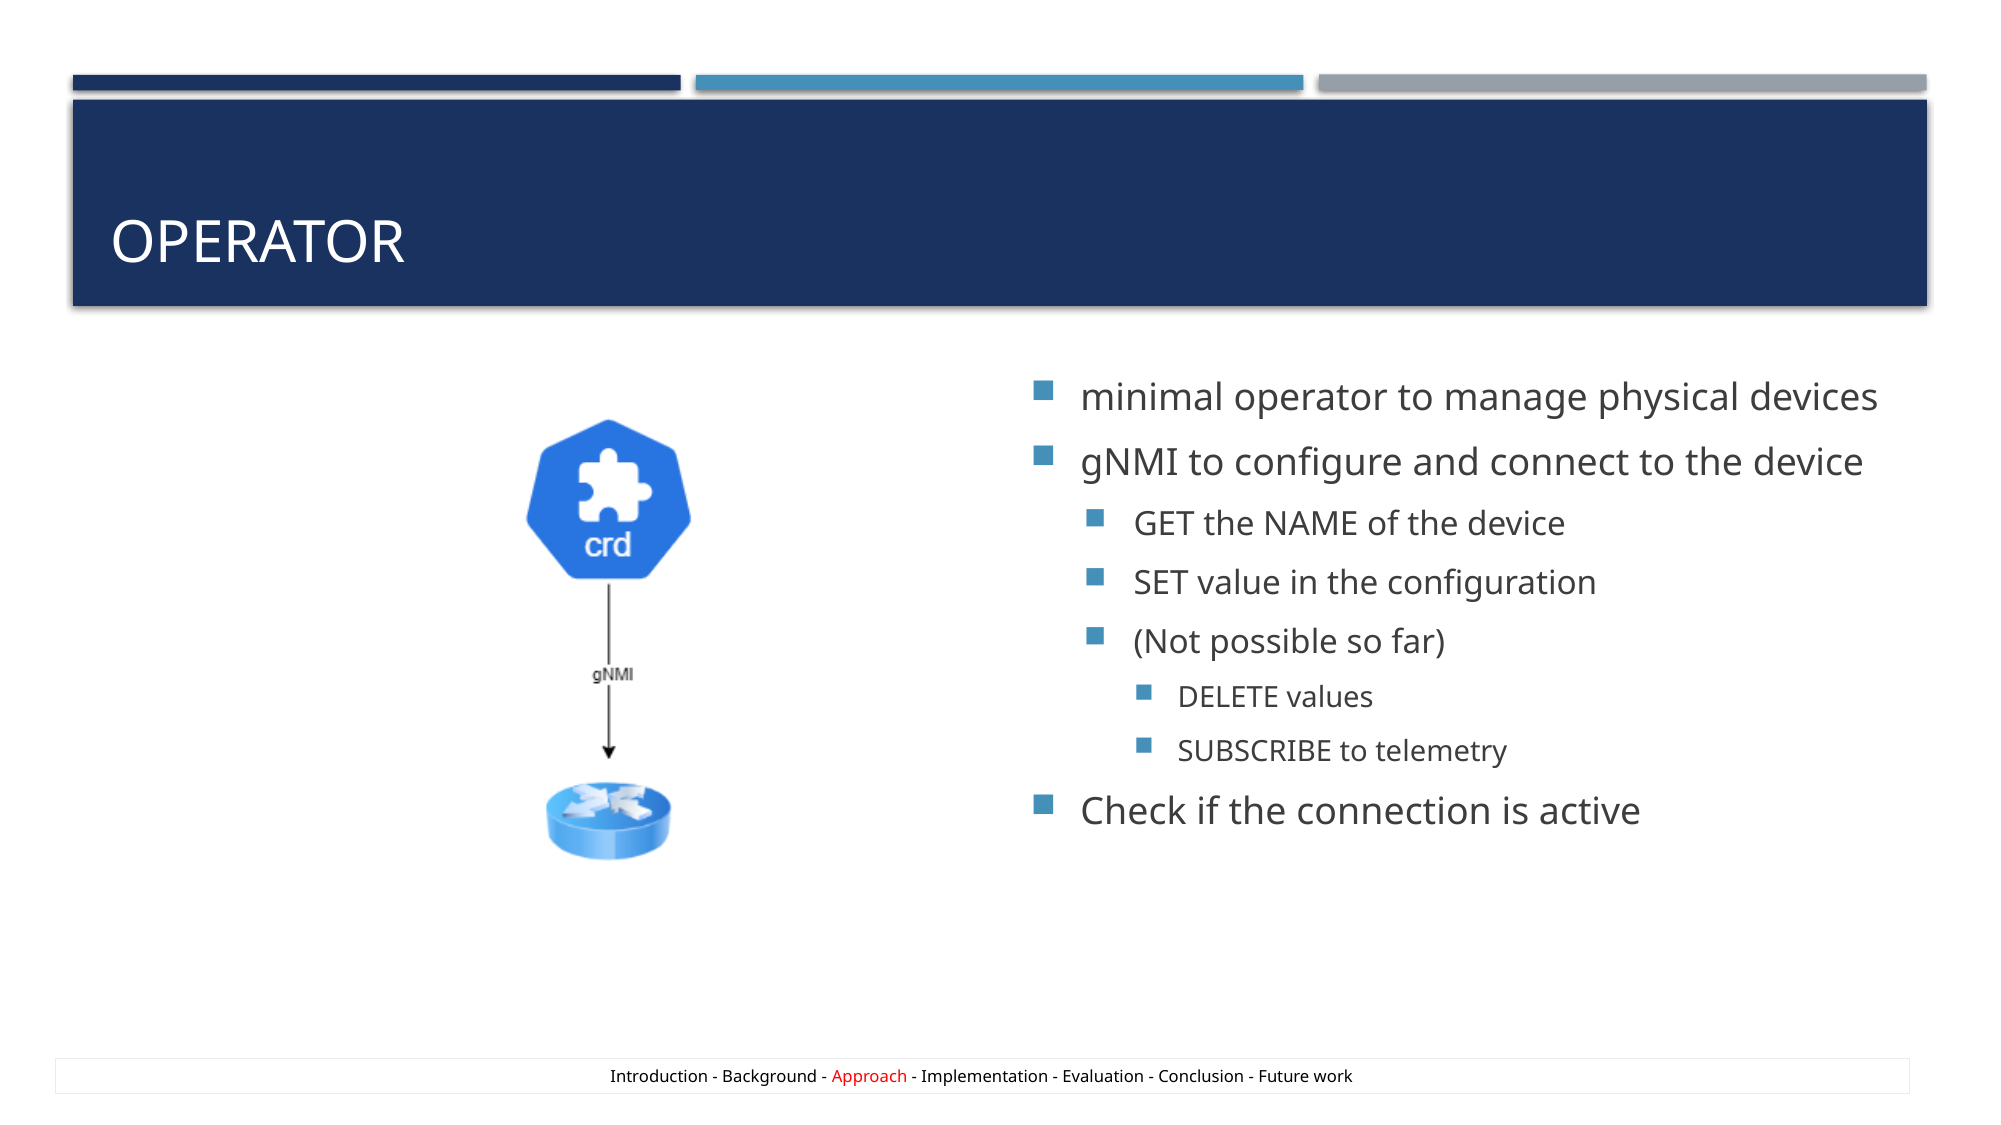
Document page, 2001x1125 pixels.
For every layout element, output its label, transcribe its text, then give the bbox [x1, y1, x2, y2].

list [519, 414, 700, 886]
text_box Introduction - Background - Approach - Implementation - Evaluation - Conclusion - Future work [55, 1058, 1910, 1094]
title Operator [95, 119, 1905, 282]
list minimal operator to manage physical devices gNMI to configure and connect to the device GET the NAME of the device SET value in the configuration (Not possible so far) DELETE values SUBSCRIBE to telemetry Check if the connection is active [1015, 365, 1905, 962]
